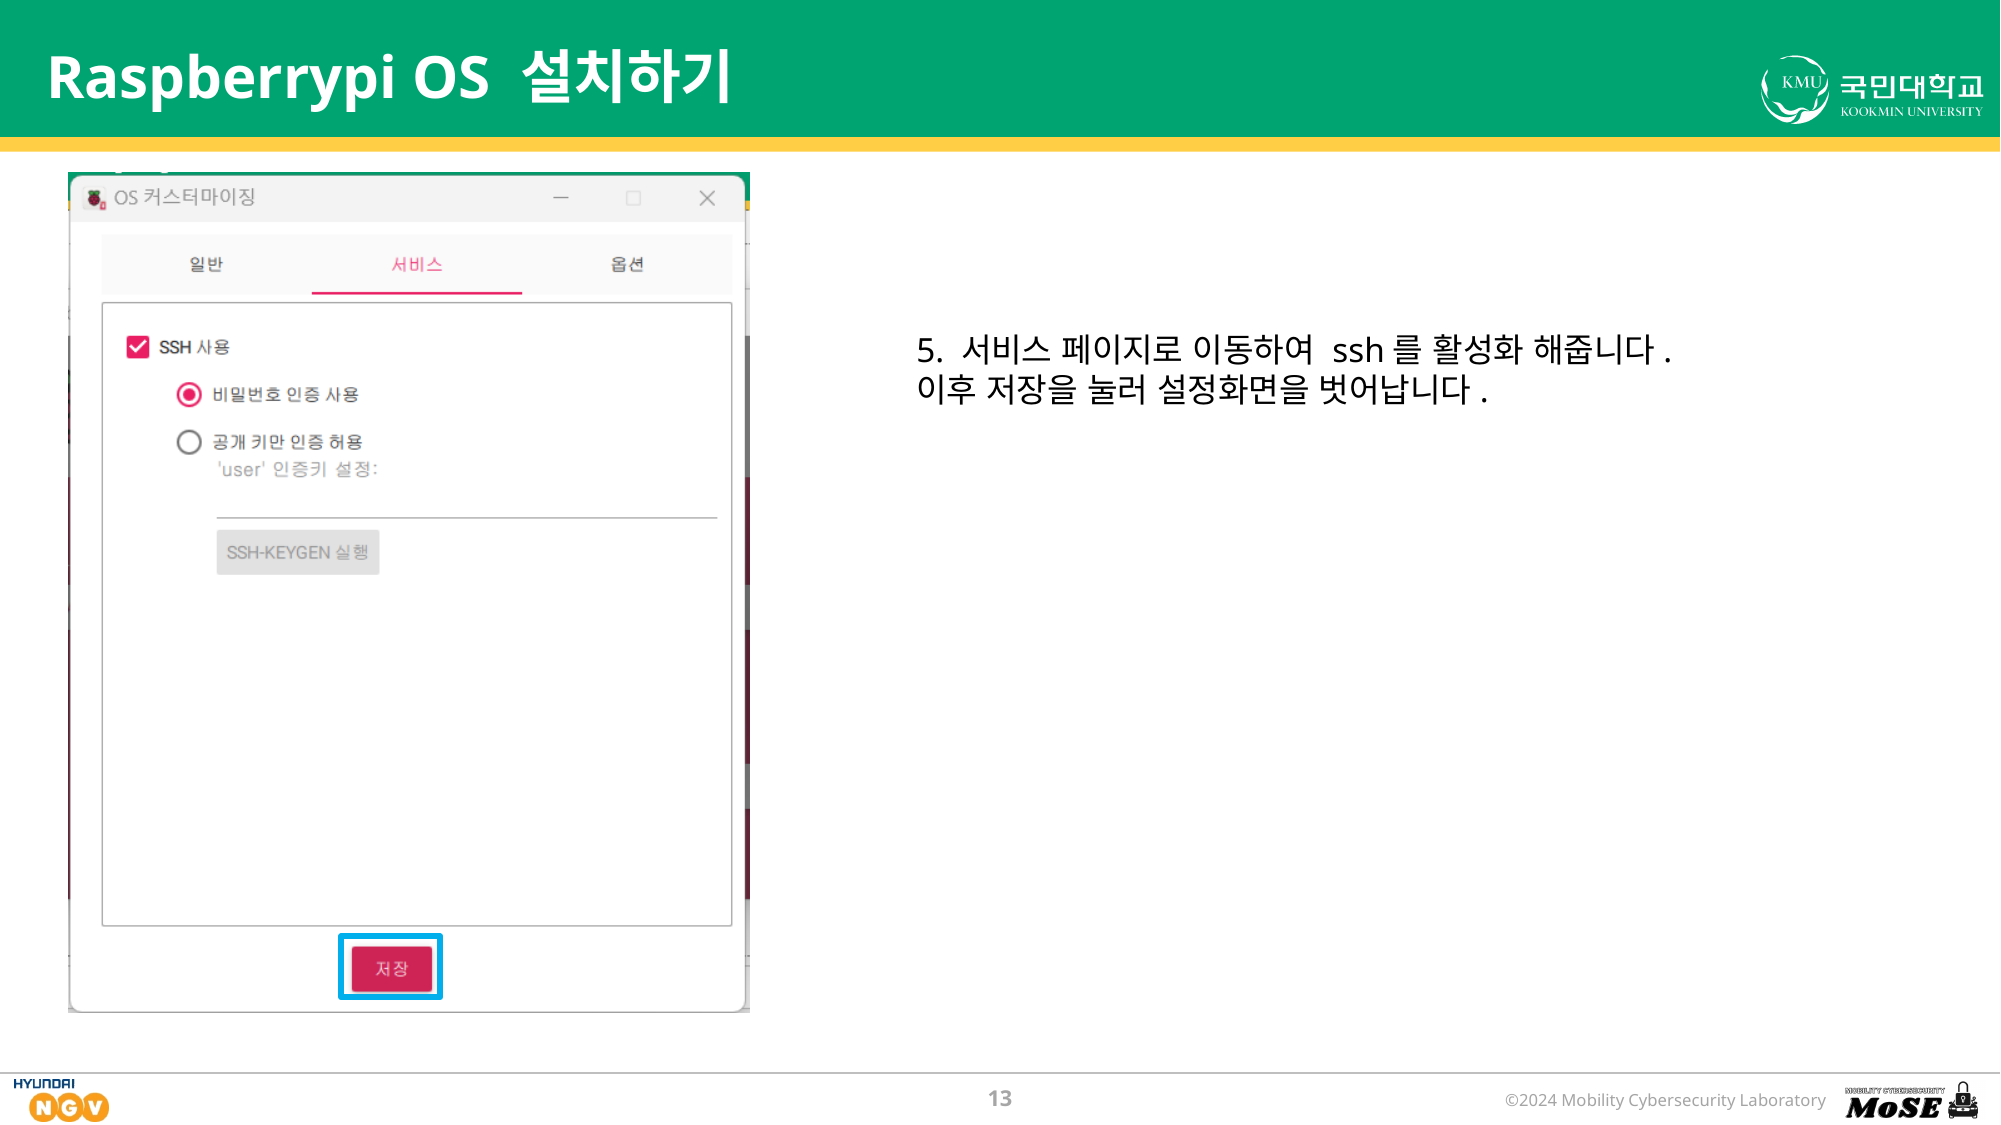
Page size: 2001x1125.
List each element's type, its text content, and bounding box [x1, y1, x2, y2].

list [68, 172, 750, 1013]
title Raspberrypi OS 설치하기 [31, 10, 1744, 148]
text_box 5. 서비스 페이지로 이동하여 ssh를 활성화 해줍니다. 이후 저장을 눌러 설정화면을 벗어납니다. [901, 321, 1744, 416]
picture [1841, 1080, 1986, 1120]
picture [14, 1079, 109, 1122]
